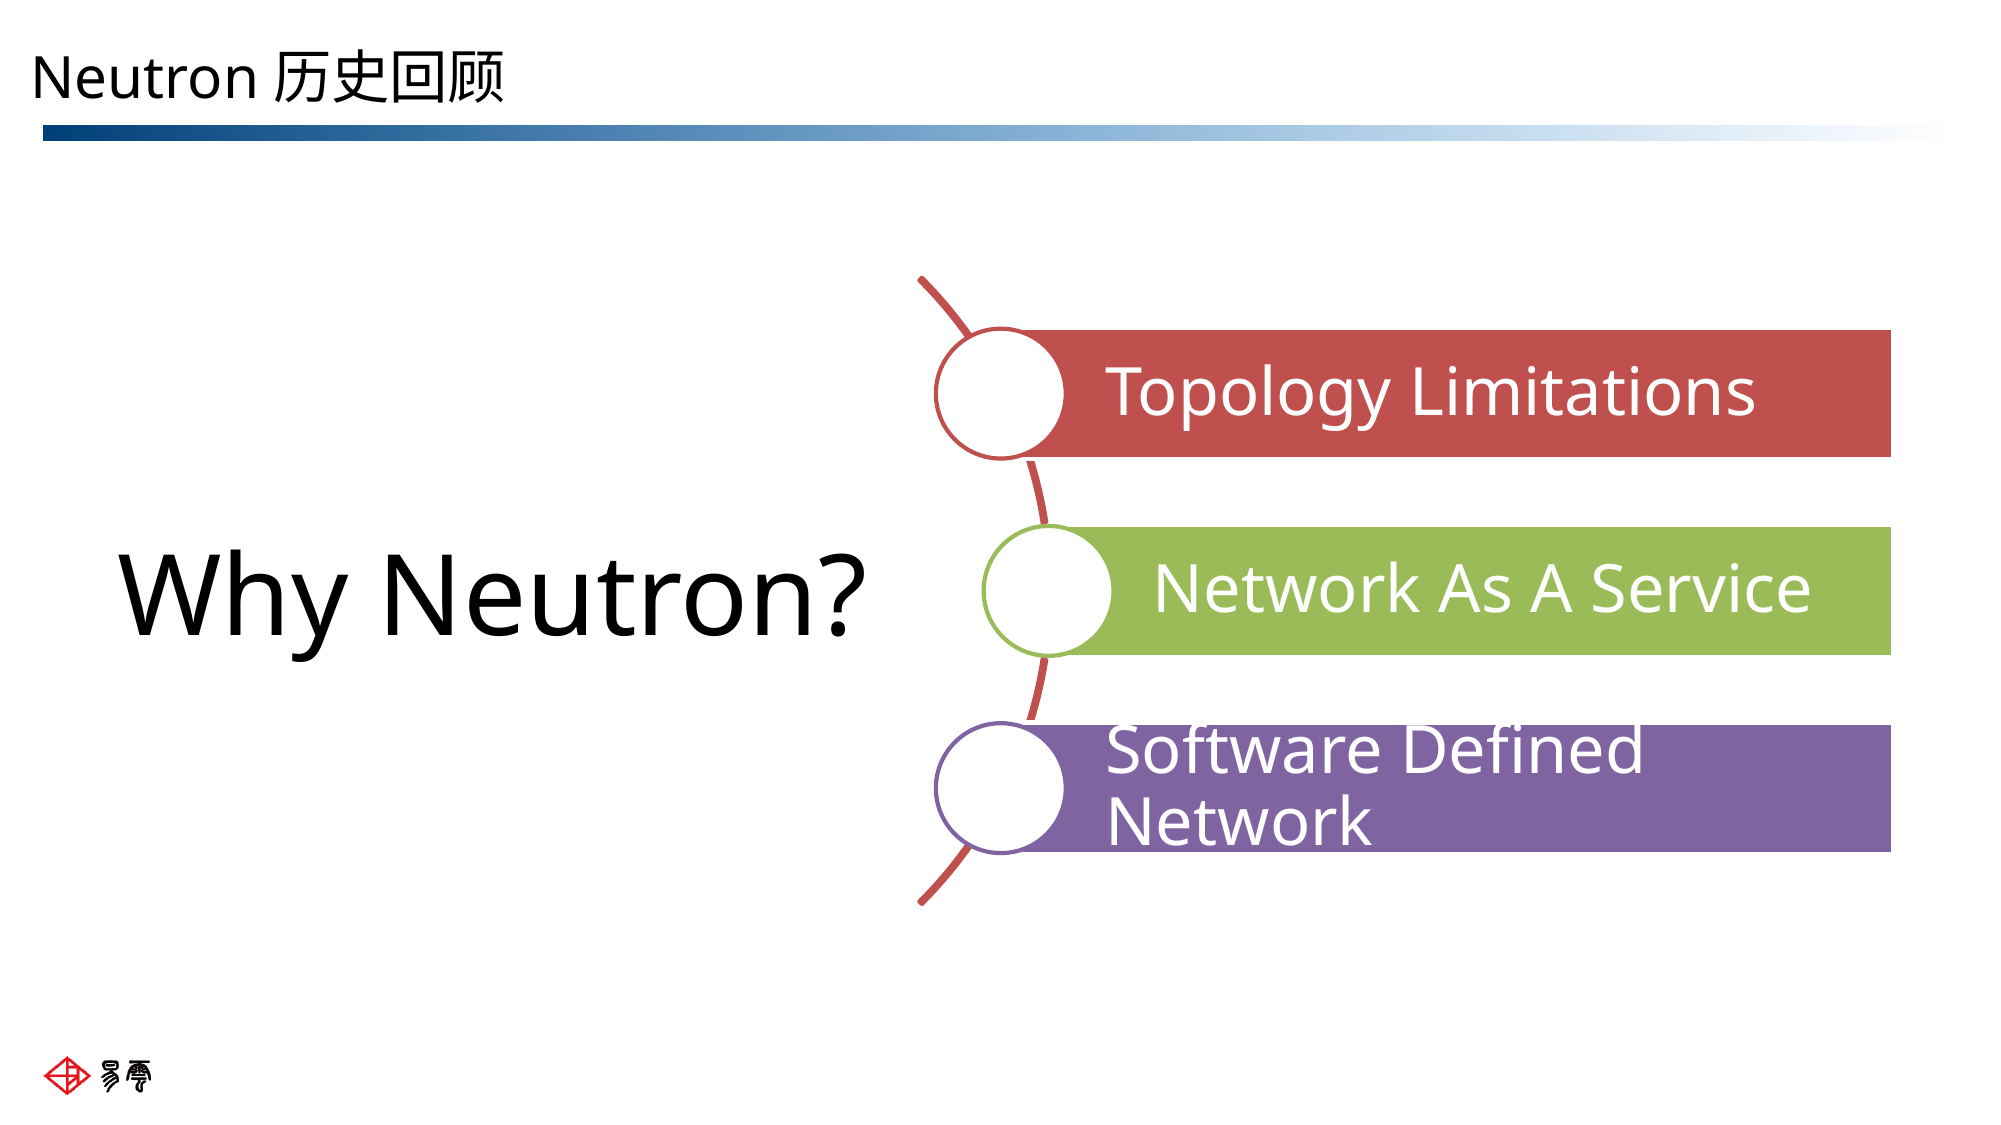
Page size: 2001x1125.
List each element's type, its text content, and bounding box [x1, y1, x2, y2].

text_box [909, 261, 1903, 920]
text_box Neutron历史回顾 [16, 32, 521, 118]
picture [43, 1056, 151, 1095]
text_box Why Neutron? [102, 515, 883, 665]
